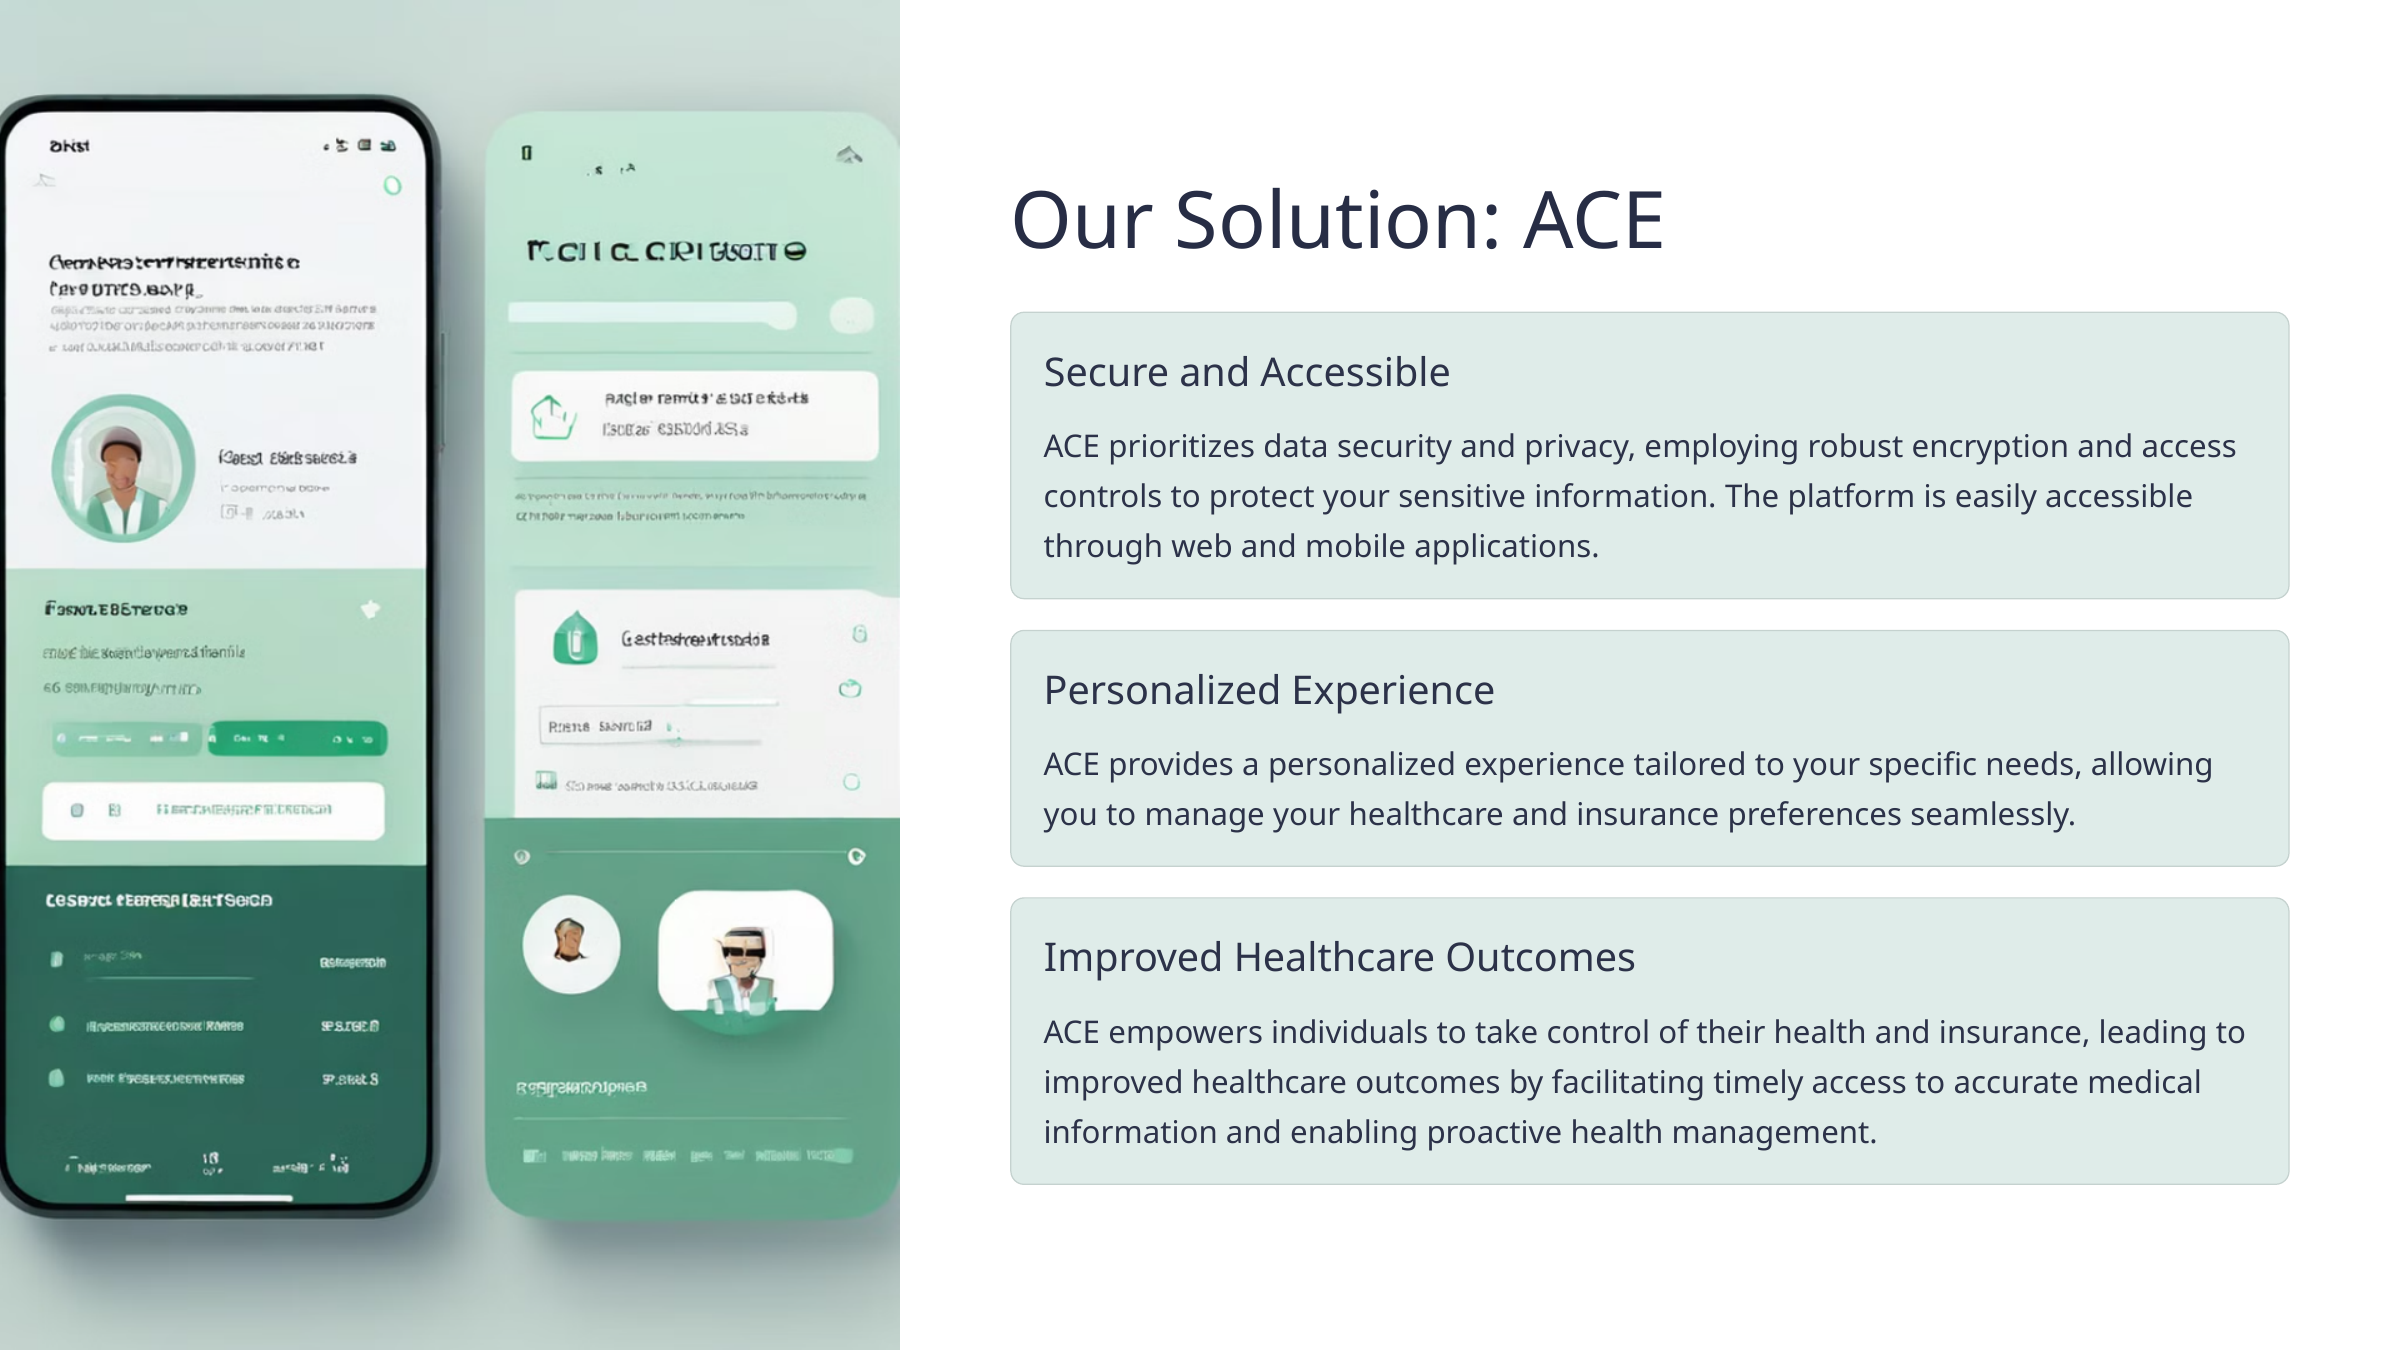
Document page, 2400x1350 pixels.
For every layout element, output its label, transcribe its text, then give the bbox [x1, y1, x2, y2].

text_box [900, 0, 2400, 1350]
text_box Secure and Accessible [1043, 345, 1441, 395]
text_box [1010, 312, 2290, 599]
text_box ACE prioritizes data security and privacy, employing robust encryption and access controls to protect your sensitive information. The platform is easily accessible through web and mobile applications. [1043, 413, 2257, 566]
text_box Our Solution: ACE [1010, 165, 1804, 265]
text_box [1010, 630, 2290, 867]
picture [0, 0, 900, 1350]
text_box [1010, 897, 2290, 1185]
text_box Improved Healthcare Outcomes [1043, 930, 1590, 981]
text_box ACE empowers individuals to take control of their health and insurance, leading to improved healthcare outcomes by facilitating timely access to accurate medical information and enabling proactive health management. [1043, 999, 2257, 1152]
text_box ACE provides a personalized experience tailored to your specific needs, allowing you to manage your healthcare and insurance preferences seamlessly. [1043, 731, 2257, 834]
text_box Personalized Experience [1043, 663, 1469, 713]
